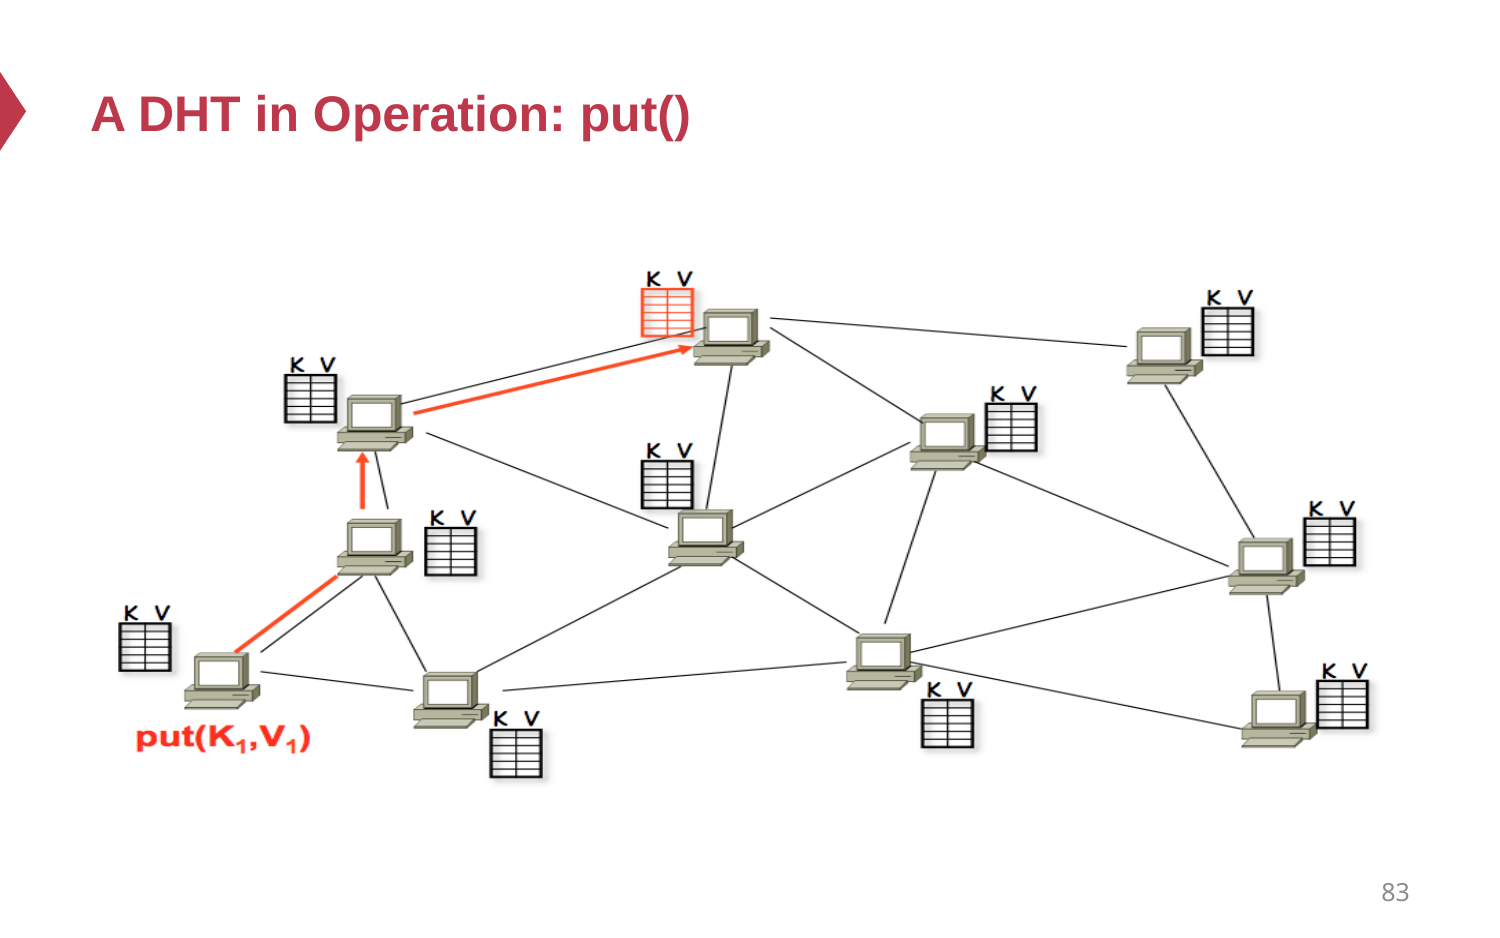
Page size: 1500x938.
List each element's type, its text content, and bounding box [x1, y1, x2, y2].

picture [105, 255, 1406, 799]
title A DHT in Operation: put() [75, 37, 1425, 186]
slide_number 83 [1074, 868, 1425, 919]
